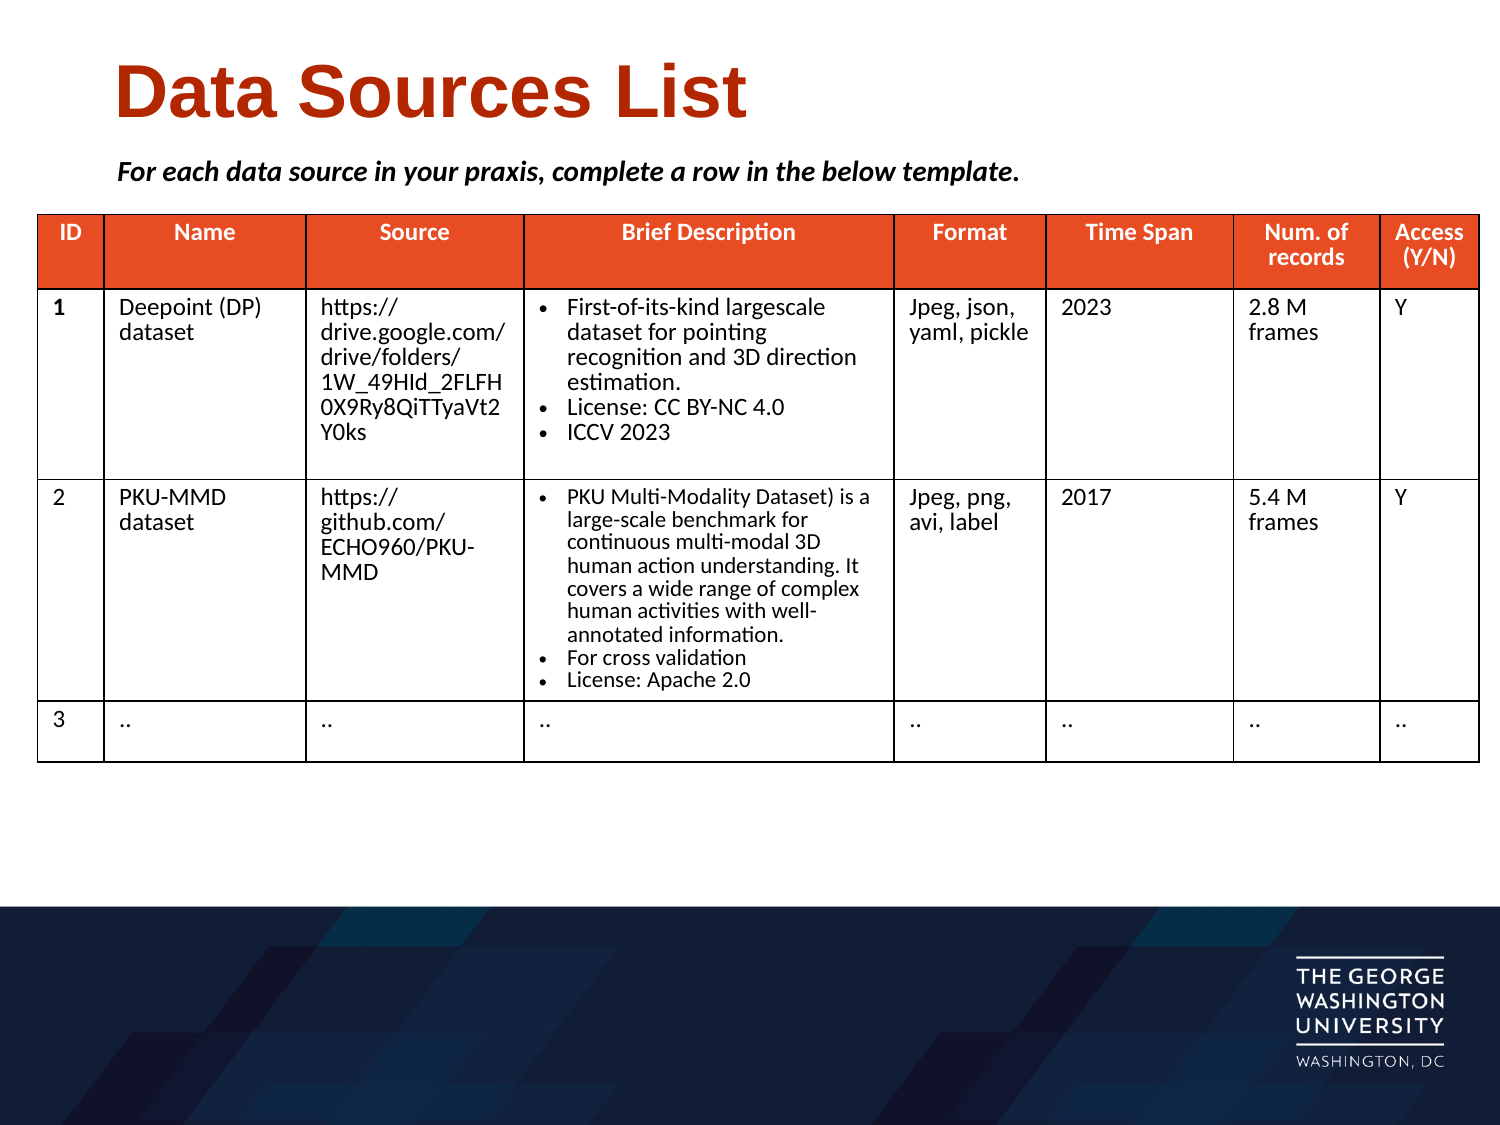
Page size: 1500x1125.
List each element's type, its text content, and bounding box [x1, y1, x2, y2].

table_header Access (Y/N) [1381, 215, 1478, 288]
table_header ID [38, 215, 103, 288]
table_cell 2 [38, 480, 103, 700]
table_cell 1 [38, 290, 103, 479]
table_header Num. of records [1234, 215, 1379, 288]
table_header Time Span [1047, 215, 1233, 288]
table_cell .. [525, 702, 893, 761]
table_cell PKU-MMD dataset [105, 480, 305, 700]
table_cell 5.4 M frames [1234, 480, 1379, 700]
picture [0, 0, 1500, 1125]
table_header Format [895, 215, 1045, 288]
table_cell 2017 [1047, 480, 1233, 700]
table_cell .. [307, 702, 523, 761]
table_cell Jpeg, png, avi, label [895, 480, 1045, 700]
table_cell Y [1381, 290, 1478, 479]
text_box For each data source in your praxis, complete a row in the below template. [102, 145, 1036, 195]
table_cell .. [1381, 702, 1478, 761]
table_header Name [105, 215, 305, 288]
table_cell https://github.com/ECHO960/PKU-MMD [307, 480, 523, 700]
table_cell Y [1381, 480, 1478, 700]
table_cell https://drive.google.com/drive/folders/1W_49HId_2FLFH0X9Ry8QiTTyaVt2Y0ks [307, 290, 523, 479]
table_cell PKU Multi-Modality Dataset) is a large-scale benchmark for continuous multi-modal 3D human action understanding. It covers a wide range of complex human activities with well-annotated information. For cross validation License: Apache 2.0 [525, 480, 893, 700]
table_cell 2.8 M frames [1234, 290, 1379, 479]
table_header Source [307, 215, 523, 288]
table_cell Deepoint (DP) dataset [105, 290, 305, 479]
table_cell 3 [38, 702, 103, 761]
table_header Brief Description [525, 215, 893, 288]
title Data Sources List [99, 34, 1372, 143]
table_cell .. [105, 702, 305, 761]
table_cell 2023 [1047, 290, 1233, 479]
table_cell .. [1047, 702, 1233, 761]
table_cell .. [895, 702, 1045, 761]
table_cell First-of-its-kind largescale dataset for pointing recognition and 3D direction estimation. License: CC BY-NC 4.0 ICCV 2023 [525, 290, 893, 479]
table_cell Jpeg, json, yaml, pickle [895, 290, 1045, 479]
table_cell .. [1234, 702, 1379, 761]
